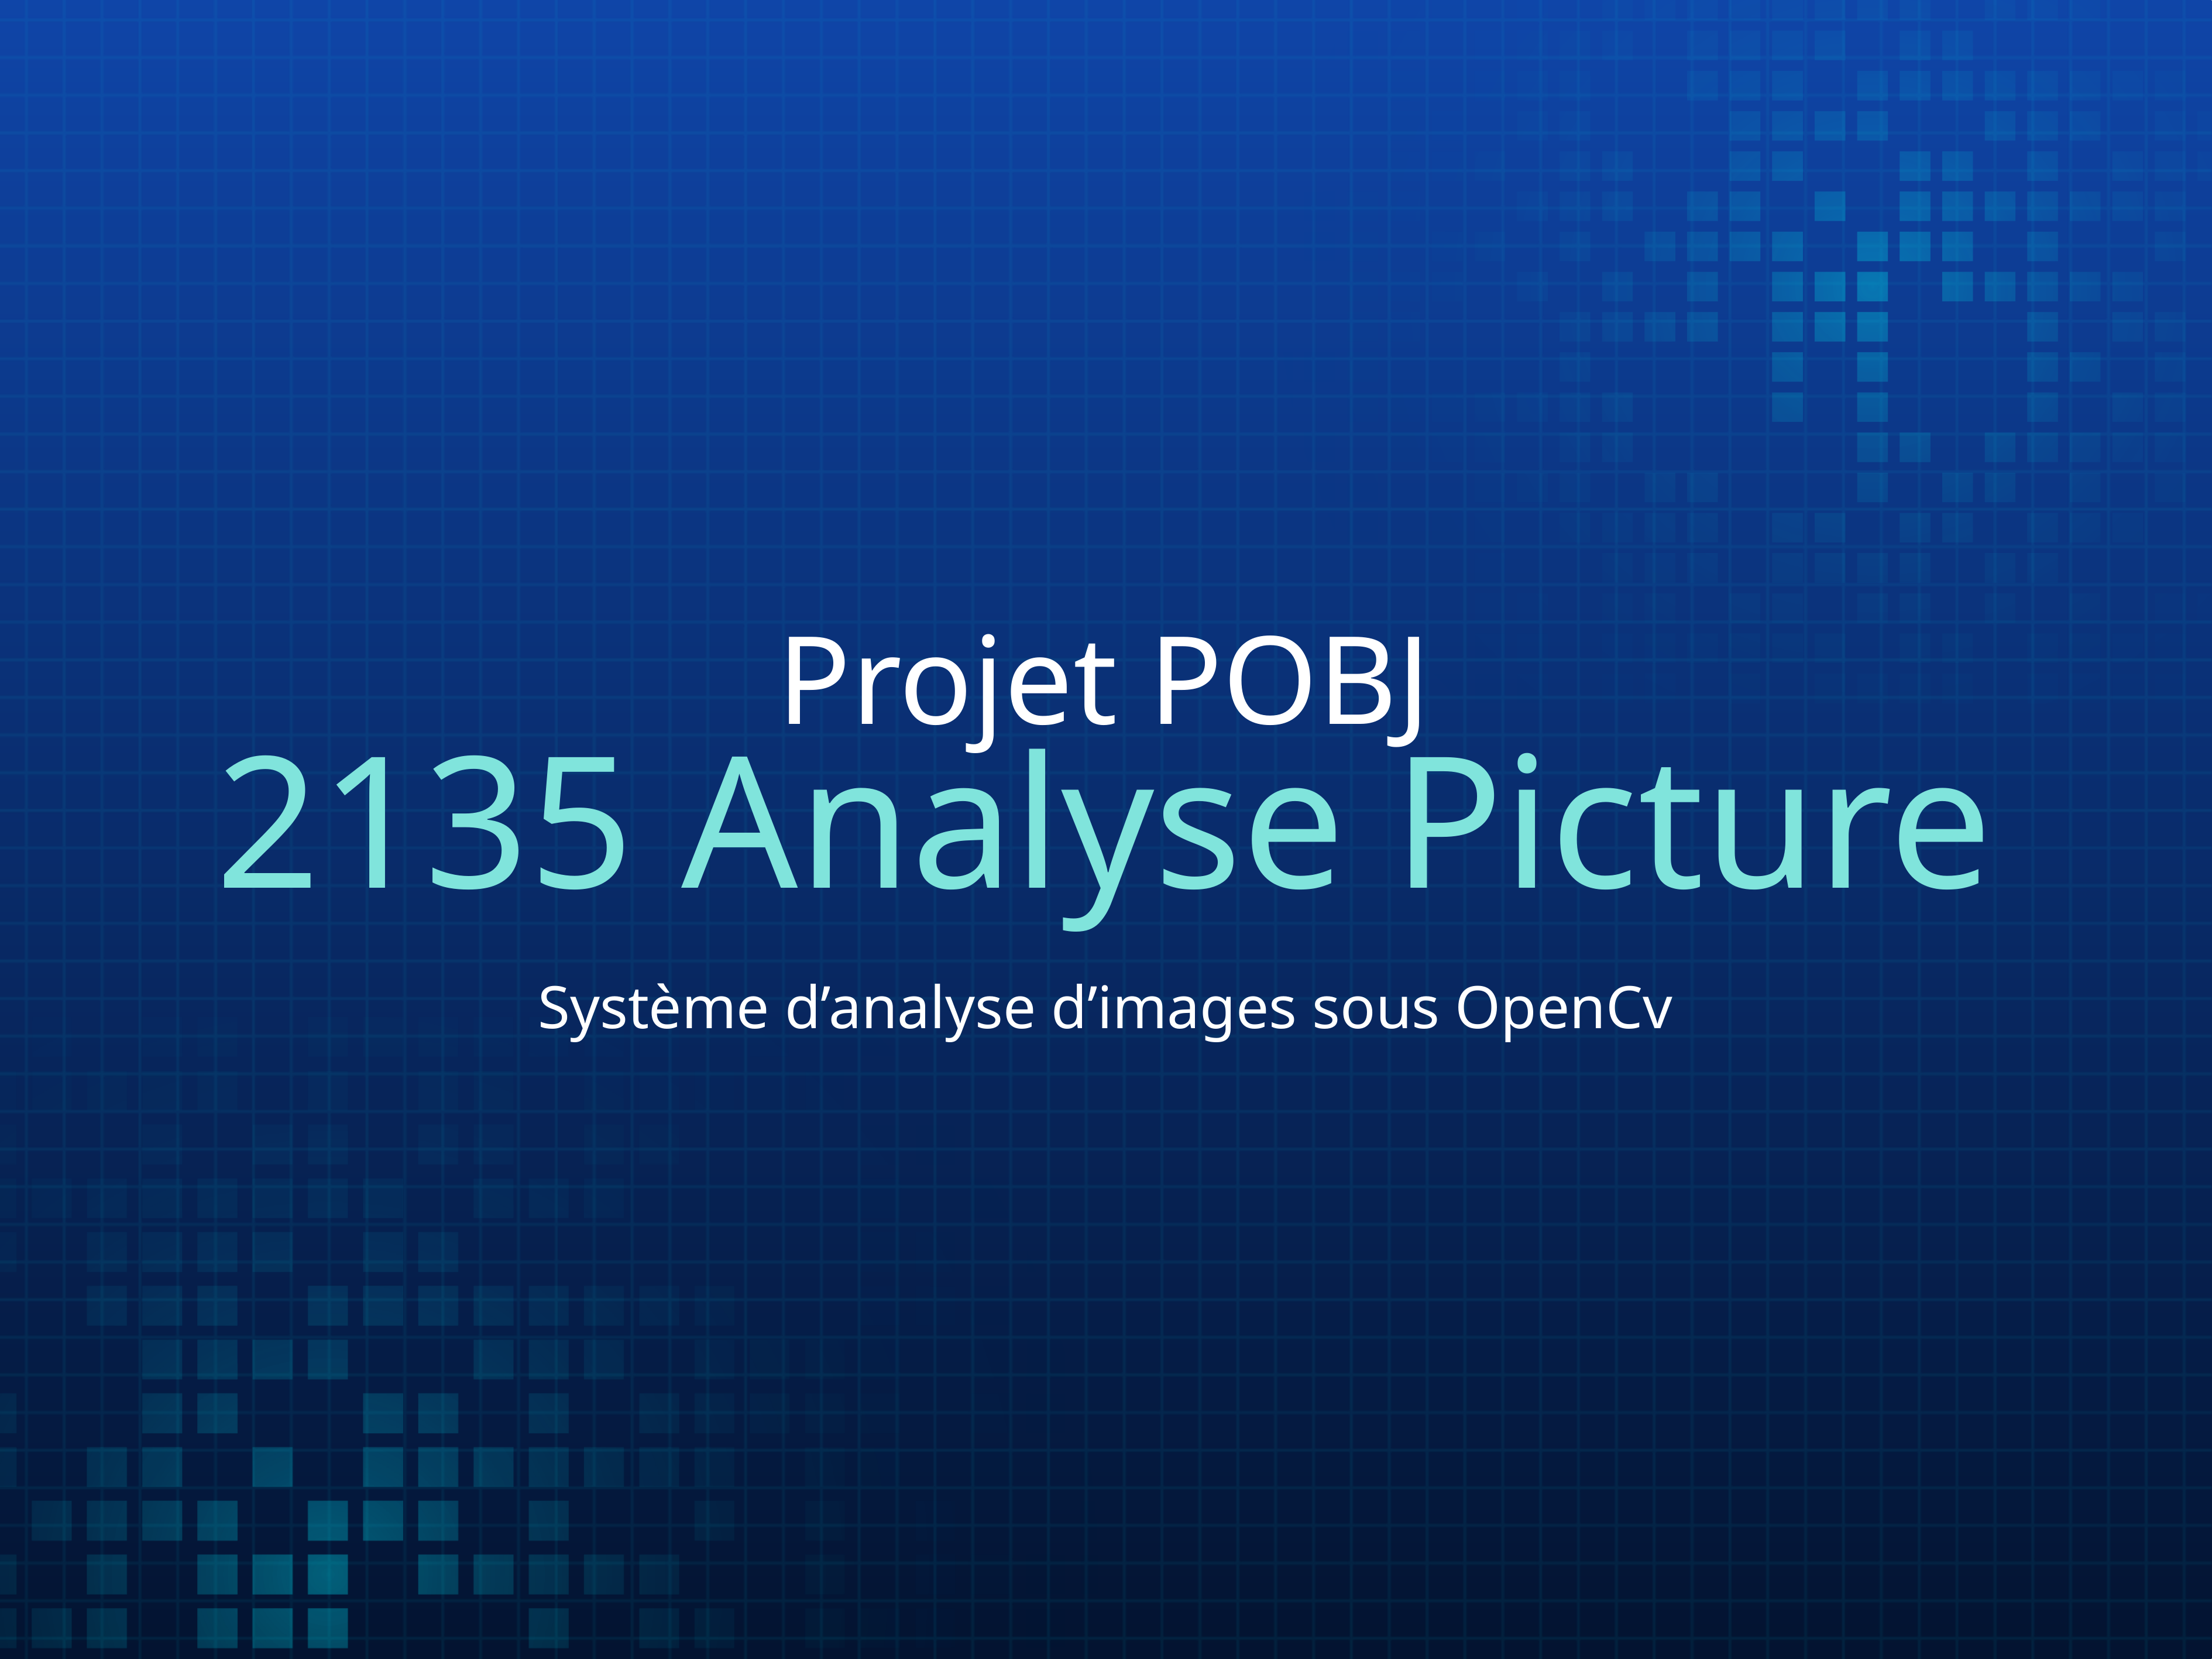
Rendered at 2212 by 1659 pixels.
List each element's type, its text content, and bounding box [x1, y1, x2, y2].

title Projet POBJ 2135 Analyse Picture [98, 601, 2110, 953]
subtitle Système d’analyse d’images sous OpenCv [136, 952, 2075, 1058]
picture [0, 0, 2212, 1659]
